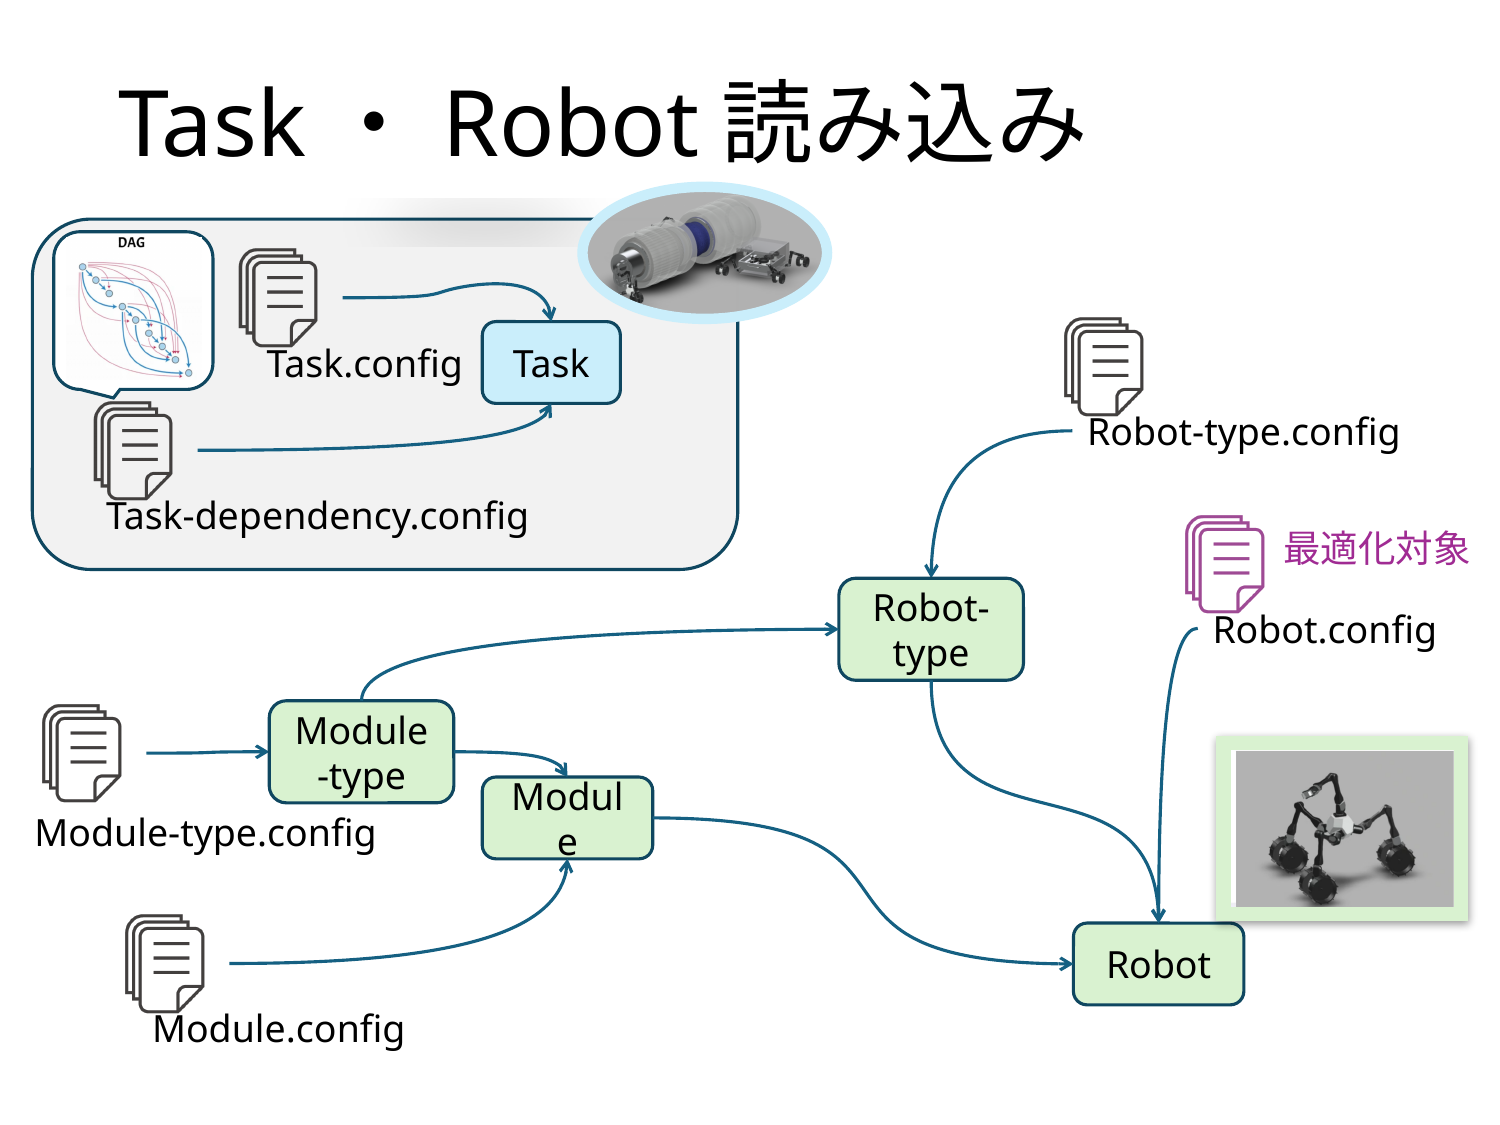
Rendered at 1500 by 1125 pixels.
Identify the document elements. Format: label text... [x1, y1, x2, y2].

text_box [652, 817, 1074, 965]
picture [581, 186, 828, 320]
text_box Task・Robot読み込み [103, 17, 1397, 236]
text_box Task [480, 320, 622, 405]
text_box [342, 297, 552, 323]
text_box [1158, 628, 1213, 924]
picture [16, 687, 147, 819]
text_box Robot.config [1213, 598, 1452, 659]
text_box [563, 425, 637, 905]
text_box Module-type [267, 699, 456, 805]
text_box Robot-type.config [1092, 400, 1416, 461]
picture [99, 898, 230, 1029]
table_cell [431, 207, 536, 236]
picture [1230, 749, 1454, 908]
text_box [52, 230, 215, 389]
text_box 最適化対象 [1290, 517, 1486, 578]
text_box Module [480, 778, 563, 858]
text_box Robot [1071, 921, 1246, 1007]
text_box Module [637, 775, 655, 861]
text_box Module-type.config [19, 801, 392, 862]
text_box [453, 751, 563, 778]
picture [67, 384, 199, 516]
picture [65, 237, 202, 380]
text_box [228, 858, 569, 965]
text_box [197, 402, 552, 451]
picture [212, 232, 343, 364]
text_box [922, 687, 1167, 916]
text_box [30, 217, 740, 572]
picture [1159, 498, 1290, 630]
text_box Task.config [251, 332, 478, 392]
text_box Module.config [137, 997, 421, 1058]
text_box Robot-type [837, 576, 1026, 682]
picture [1038, 301, 1169, 432]
text_box [930, 430, 1092, 579]
text_box Task-dependency.config [91, 484, 545, 545]
